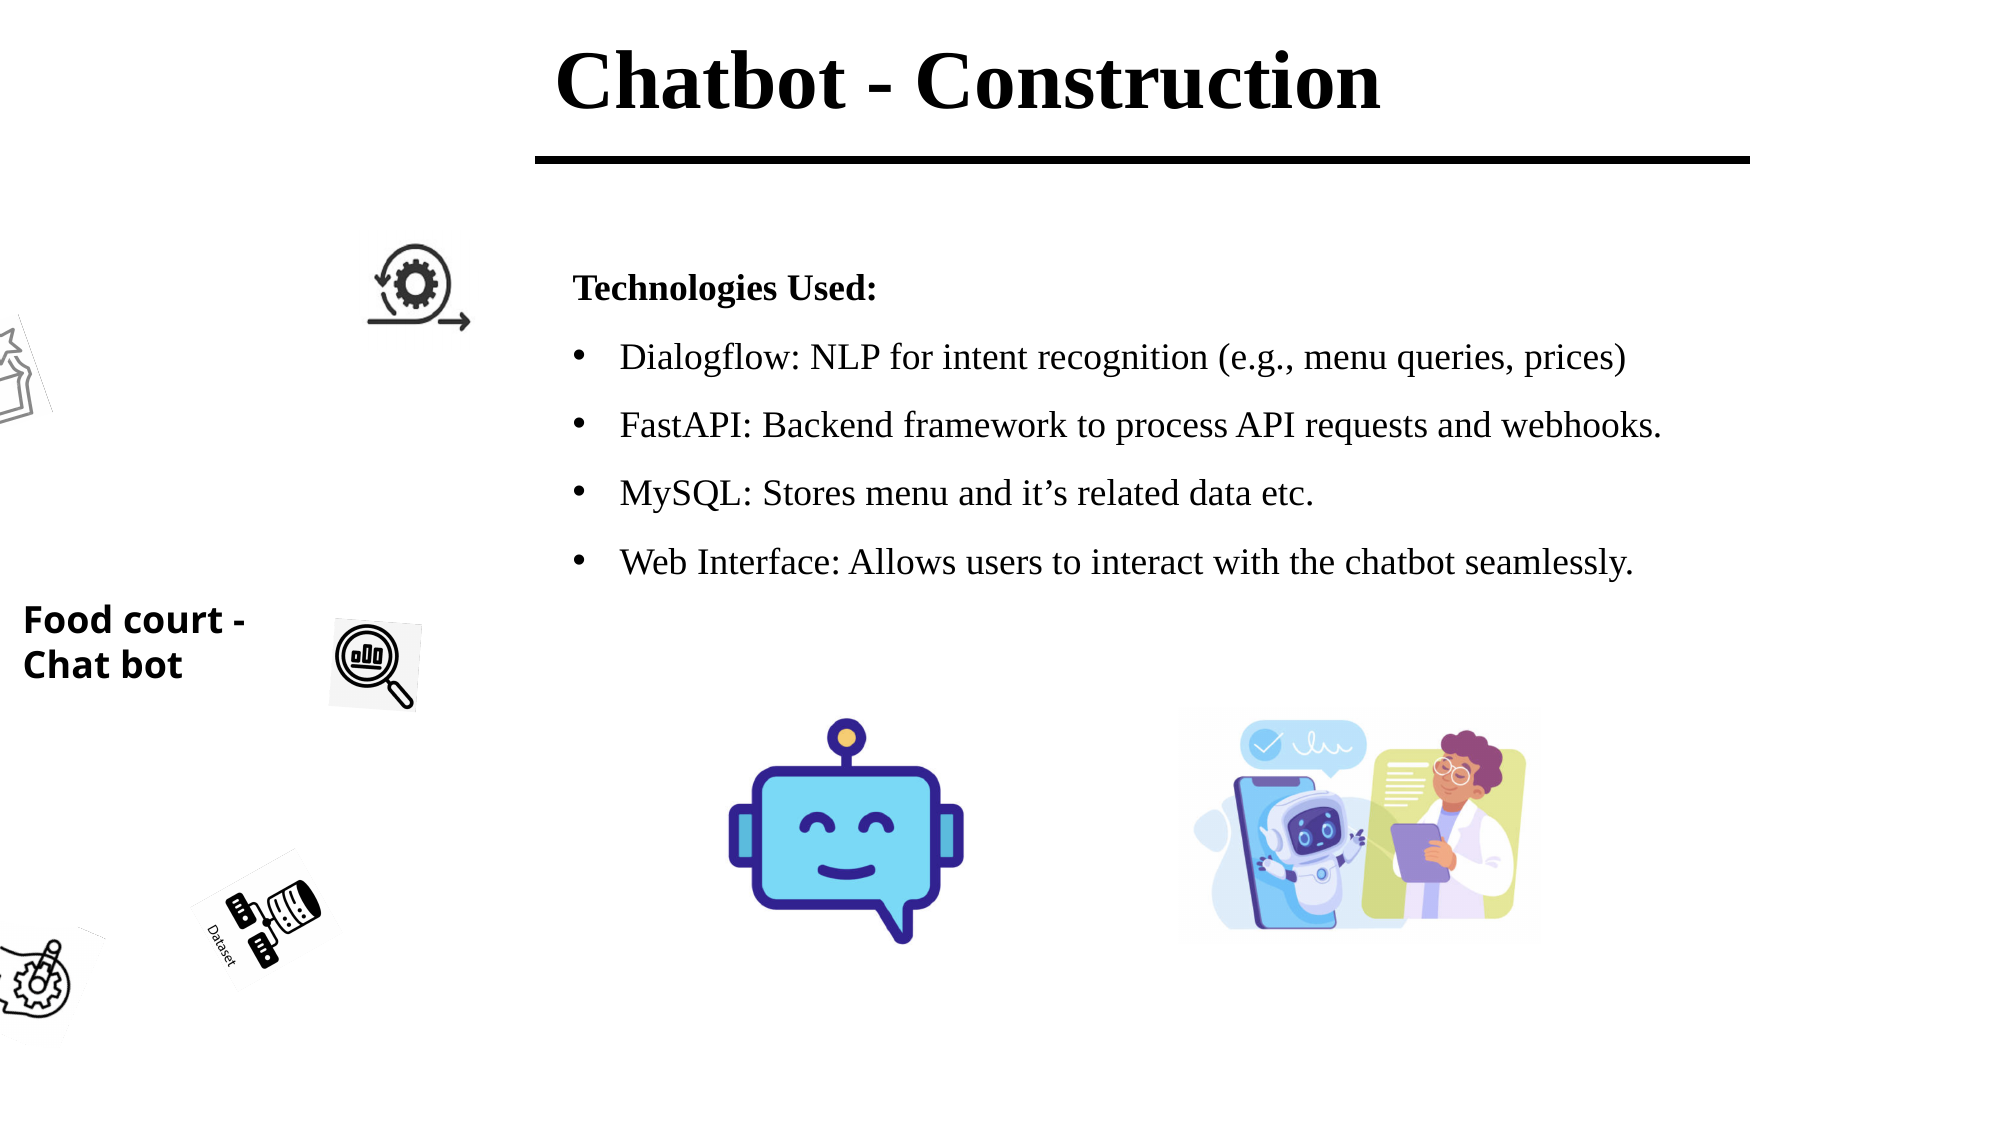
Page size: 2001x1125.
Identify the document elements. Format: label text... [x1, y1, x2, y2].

picture [193, 851, 340, 989]
text_box Chatbot - Construction [539, 18, 1398, 133]
picture [0, 909, 106, 1048]
picture [0, 313, 54, 429]
picture [694, 688, 991, 962]
picture [1178, 707, 1541, 944]
text_box Food court - Chat bot [7, 588, 270, 694]
picture [328, 618, 422, 713]
picture [350, 230, 479, 351]
text_box Technologies Used: Dialogflow: NLP for intent recognition (e.g., menu queries, prices) FastAPI: Backend framework to process API requests and webhooks. MySQL: Stores menu and it’s related data etc. Web Interface: Allows users to interact with the chatbot seamlessly. [558, 249, 1698, 651]
